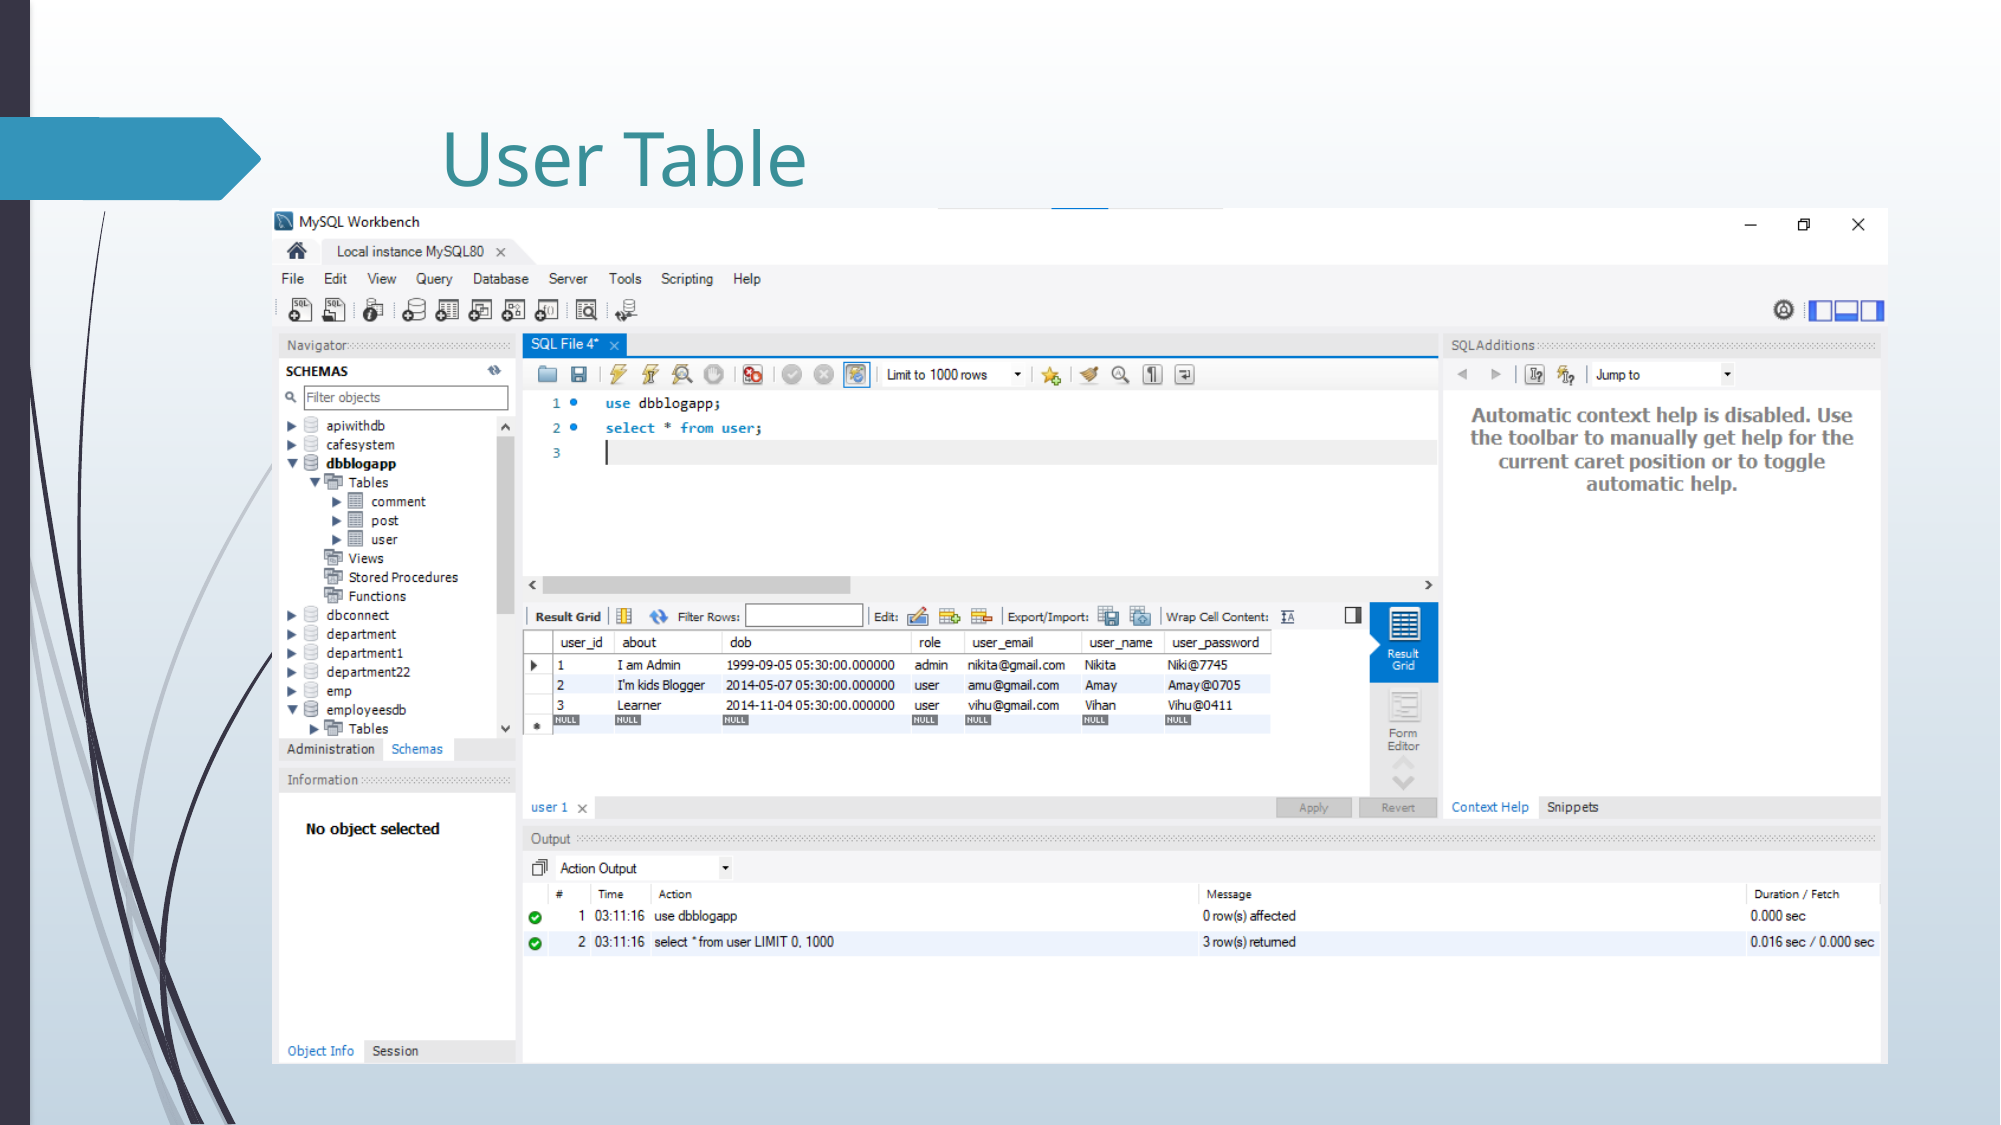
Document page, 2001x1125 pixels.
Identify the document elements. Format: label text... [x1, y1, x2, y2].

title User Table [425, 103, 1888, 208]
picture [271, 208, 1888, 1064]
